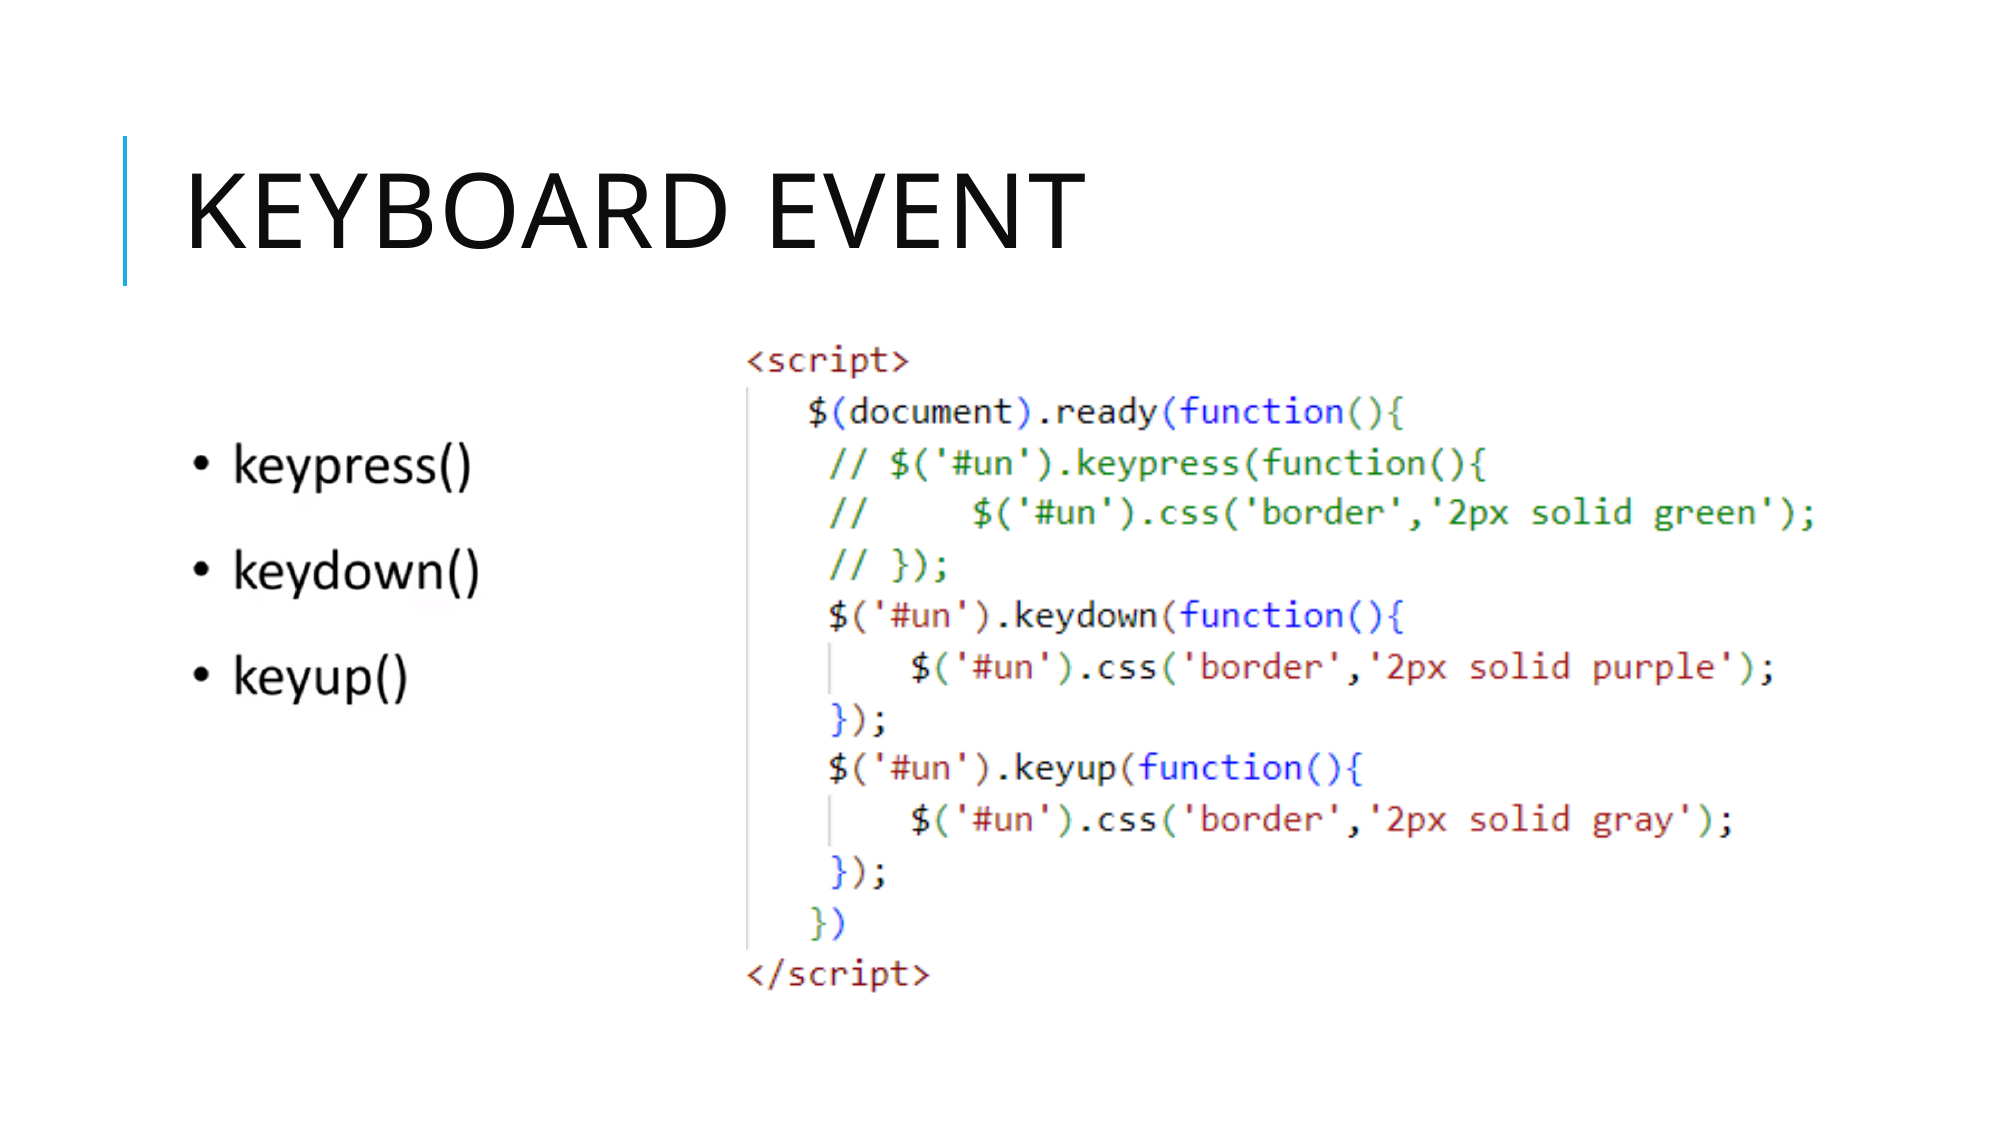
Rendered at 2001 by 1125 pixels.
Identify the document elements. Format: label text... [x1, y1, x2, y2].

picture [167, 422, 493, 732]
title Keyboard event [168, 96, 1763, 342]
picture [746, 341, 1833, 1004]
